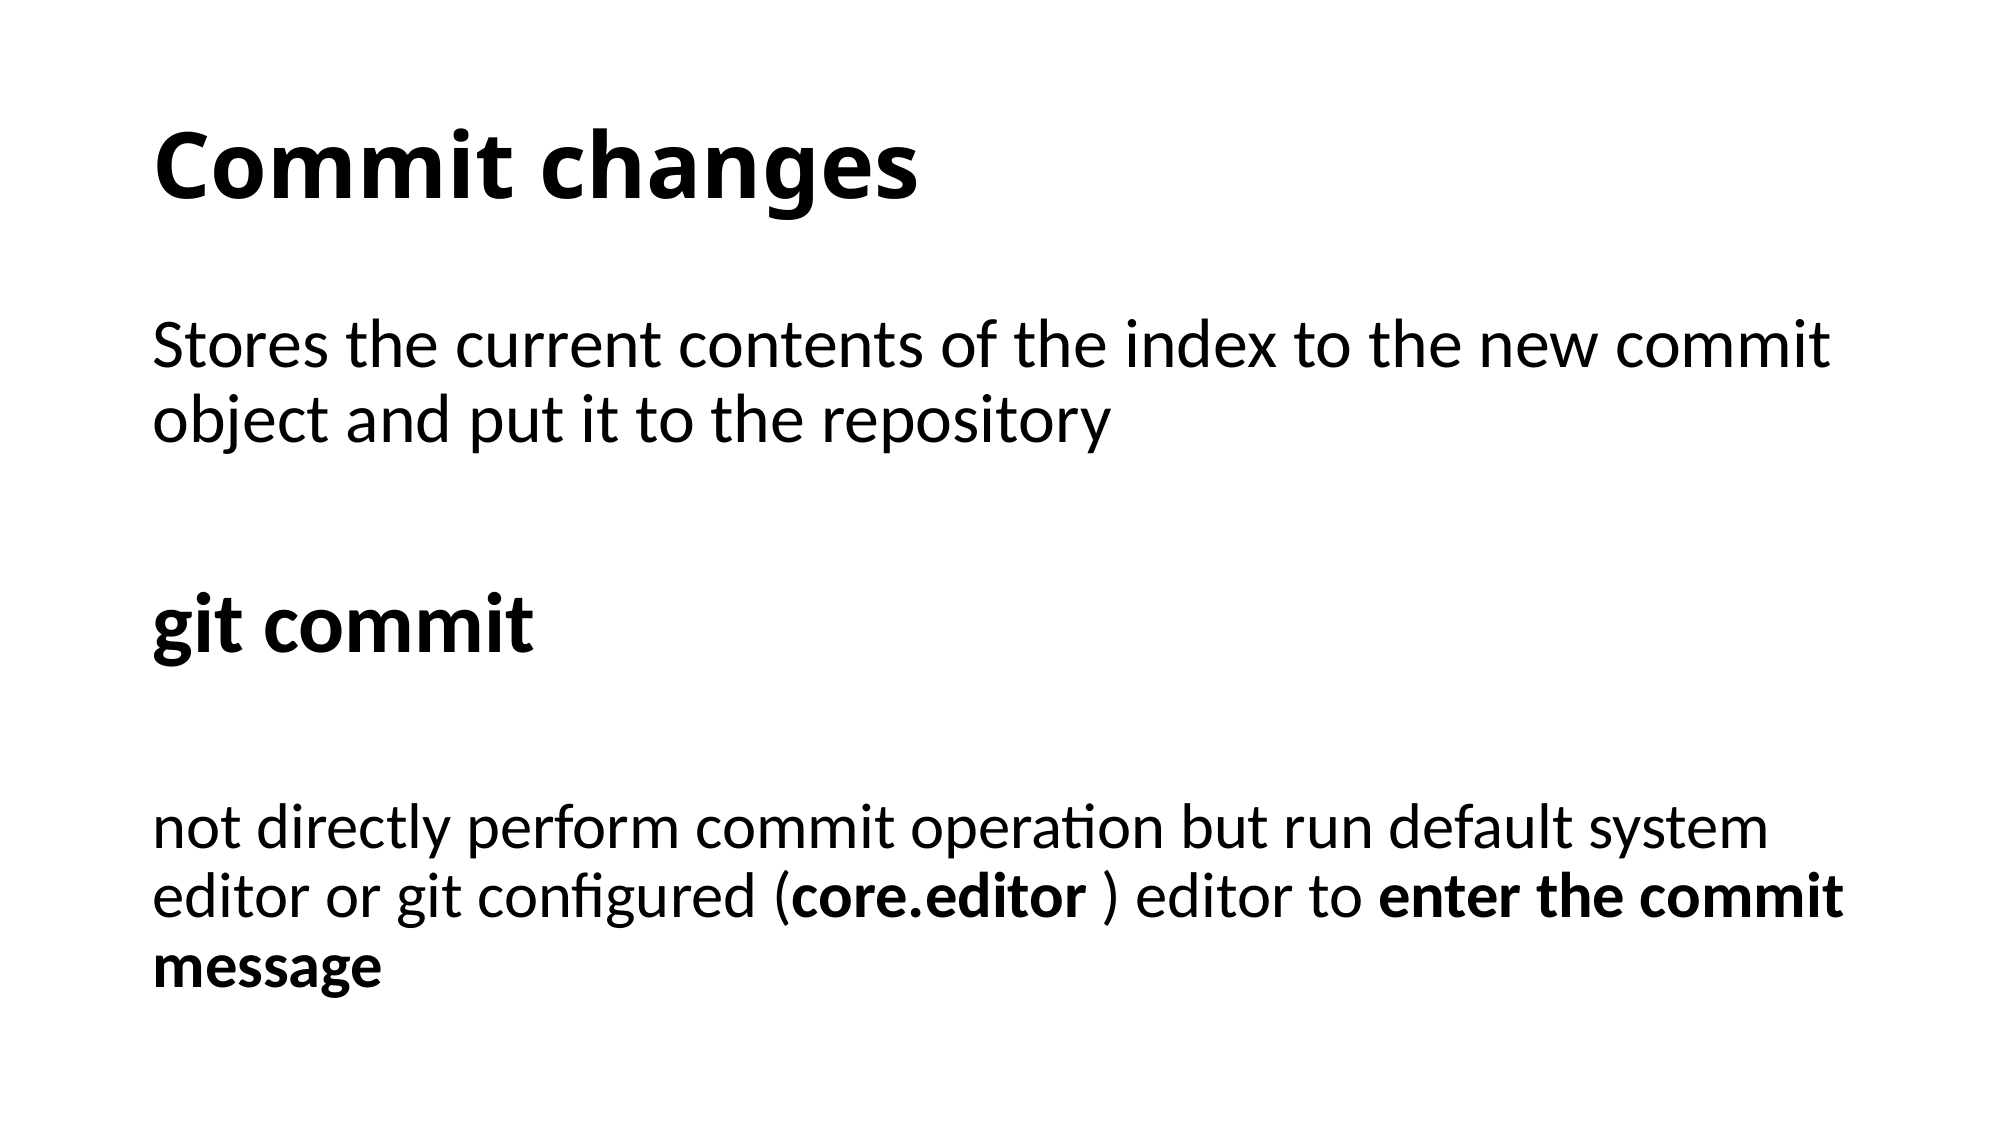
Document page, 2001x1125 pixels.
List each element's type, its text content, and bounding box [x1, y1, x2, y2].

list Stores the current contents of the index to the new commit object and put it to the repository git commit not directly perform commit operation but run default system editor or git configured (core.editor ) editor to enter the commit message [137, 299, 1917, 1014]
title Commit changes [137, 59, 1863, 278]
